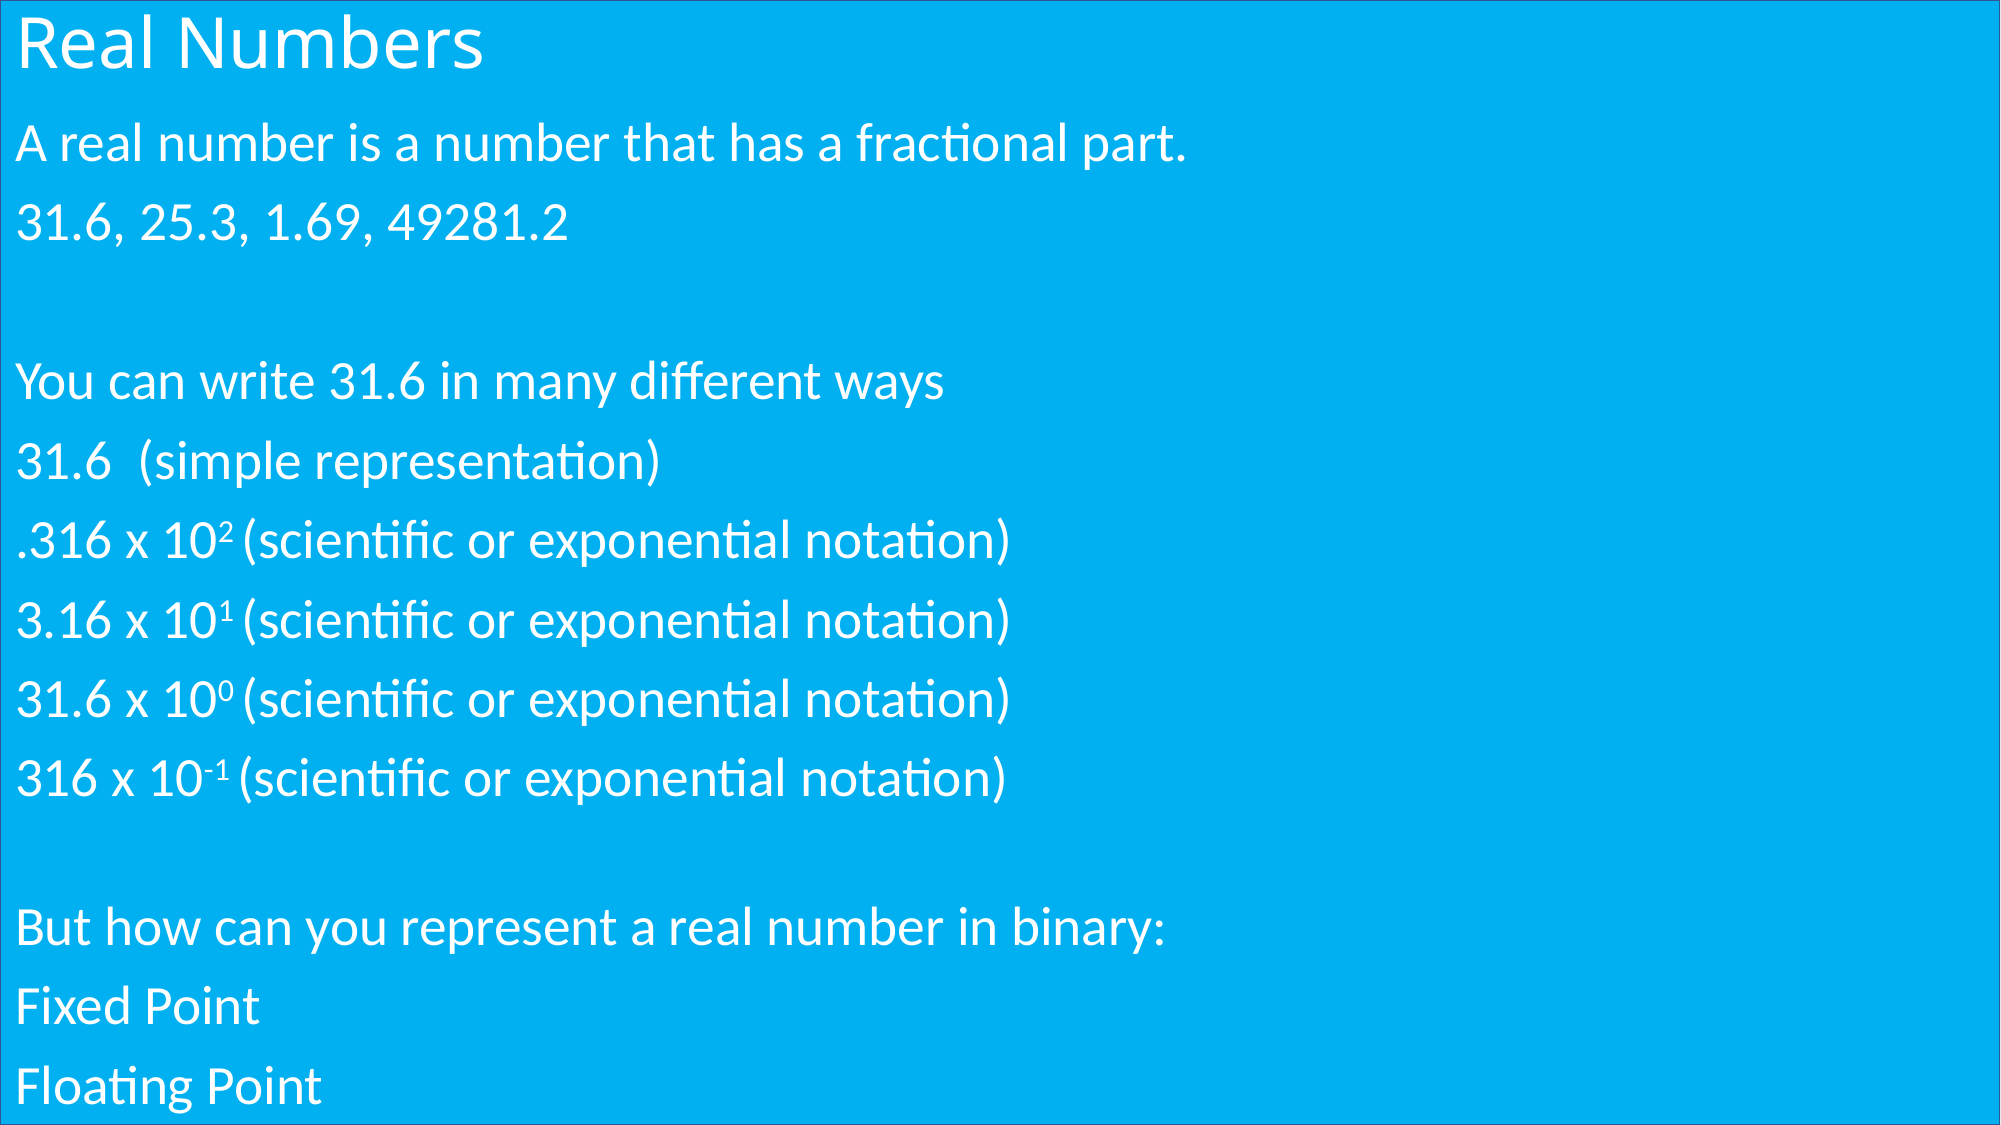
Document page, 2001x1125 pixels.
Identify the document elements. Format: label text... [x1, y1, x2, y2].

list A real number is a number that has a fractional part. 31.6, 25.3, 1.69, 49281.2 You can write 31.6 in many different ways 31.6 (simple representation) .316 x 102 (scientific or exponential notation) 3.16 x 101 (scientific or exponential notation) 31.6 x 100 (scientific or exponential notation) 316 x 10-1 (scientific or exponential notation) But how can you represent a real number in binary: Fixed Point Floating Point [0, 106, 2000, 1125]
title Real Numbers [0, 0, 2000, 92]
